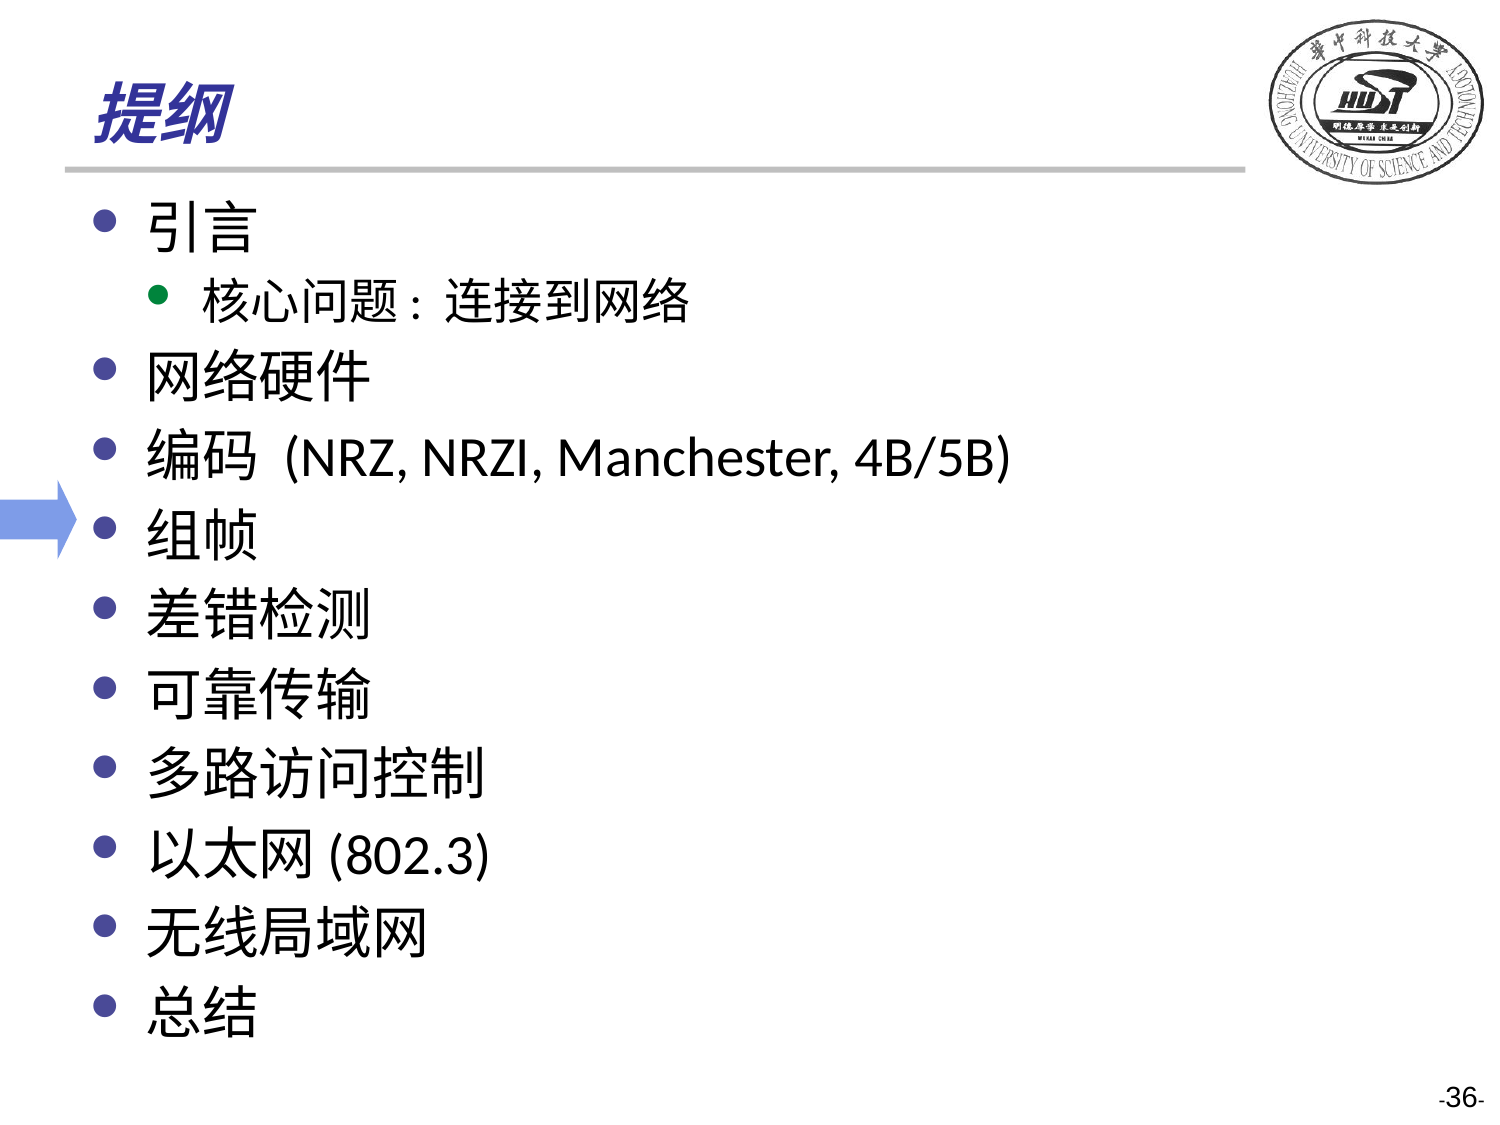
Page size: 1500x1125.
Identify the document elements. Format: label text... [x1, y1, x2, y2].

slide_number -36- [1149, 1070, 1500, 1125]
text_box [0, 479, 77, 560]
list 引言 核心问题: 连接到网络 网络硬件 编码 (NRZ, NRZI, Manchester, 4B/5B) 组帧 差错检测 可靠传输 多路访问控制 以太网(802.3) 无线局域网 总结 [75, 184, 1425, 1059]
title 提纲 [76, 42, 1315, 160]
picture [1257, 18, 1489, 185]
